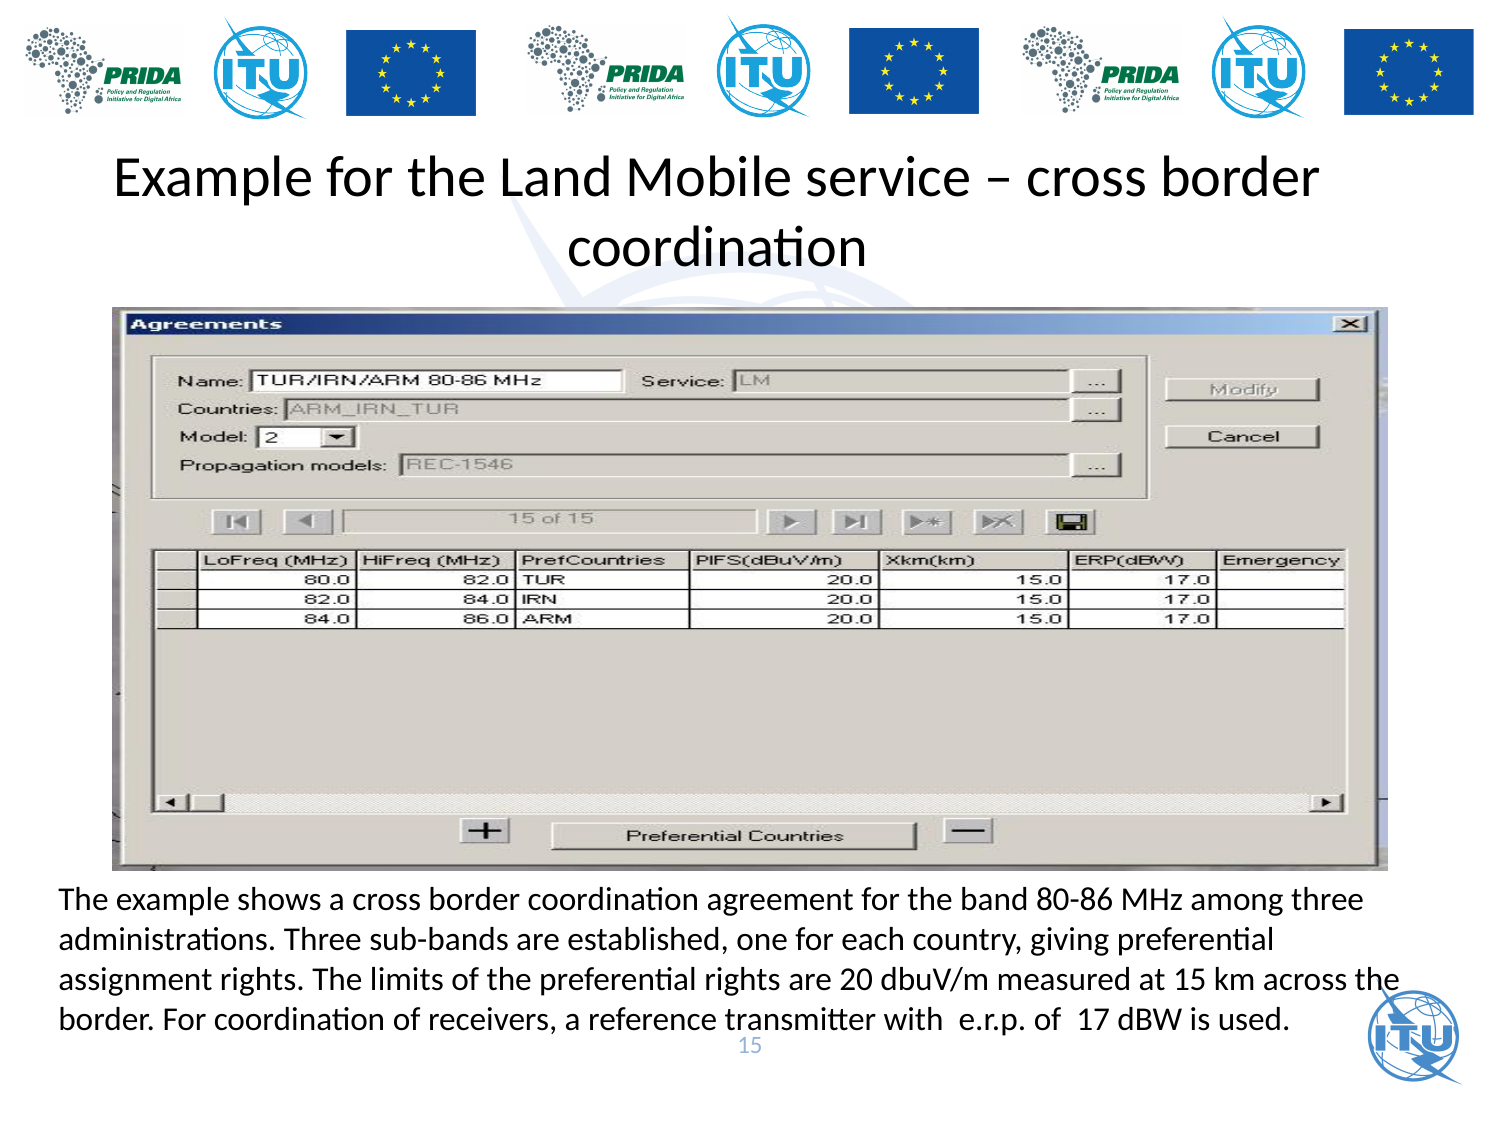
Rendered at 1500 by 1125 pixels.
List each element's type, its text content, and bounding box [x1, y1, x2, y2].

text_box Example for the Land Mobile service – cross border coordination [0, 130, 1435, 286]
slide_number 15 [575, 1013, 925, 1074]
text_box The example shows a cross border coordination agreement for the band 80-86 MHz among three administrations. Three sub-bands are established, one for each country, giving preferential assignment rights. The limits of the preferential rights are 20 dbuV/m measured at 15 km across the border. For coordination of receivers, a reference transmitter with e.r.p. of 17 dBW is used. [43, 870, 1437, 1045]
picture [0, 0, 1500, 1125]
